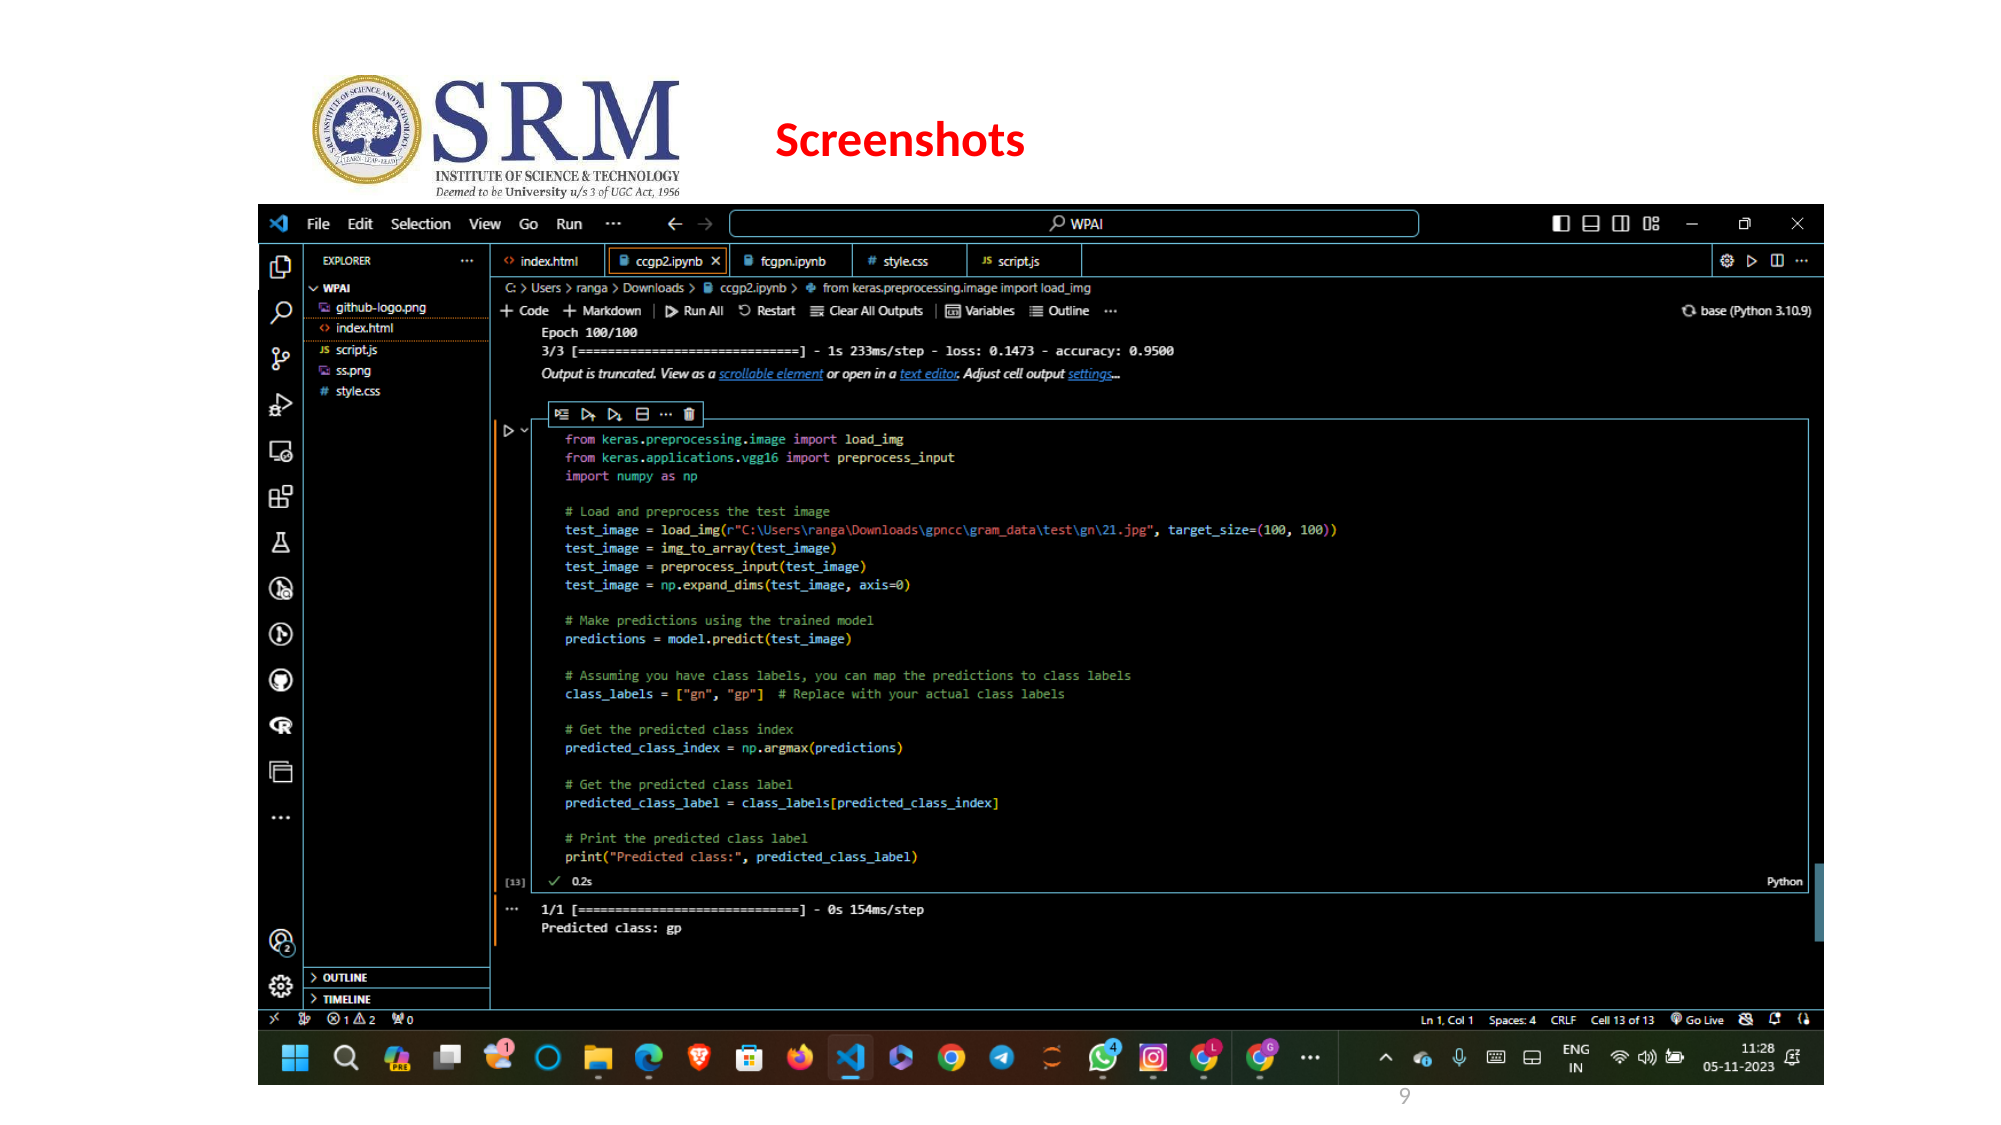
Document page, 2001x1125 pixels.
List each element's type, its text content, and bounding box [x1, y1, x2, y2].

slide_number 29 [1391, 1085, 1418, 1125]
text_box Screenshots [749, 99, 1667, 175]
picture [258, 204, 1824, 1085]
text_box [312, 75, 680, 199]
